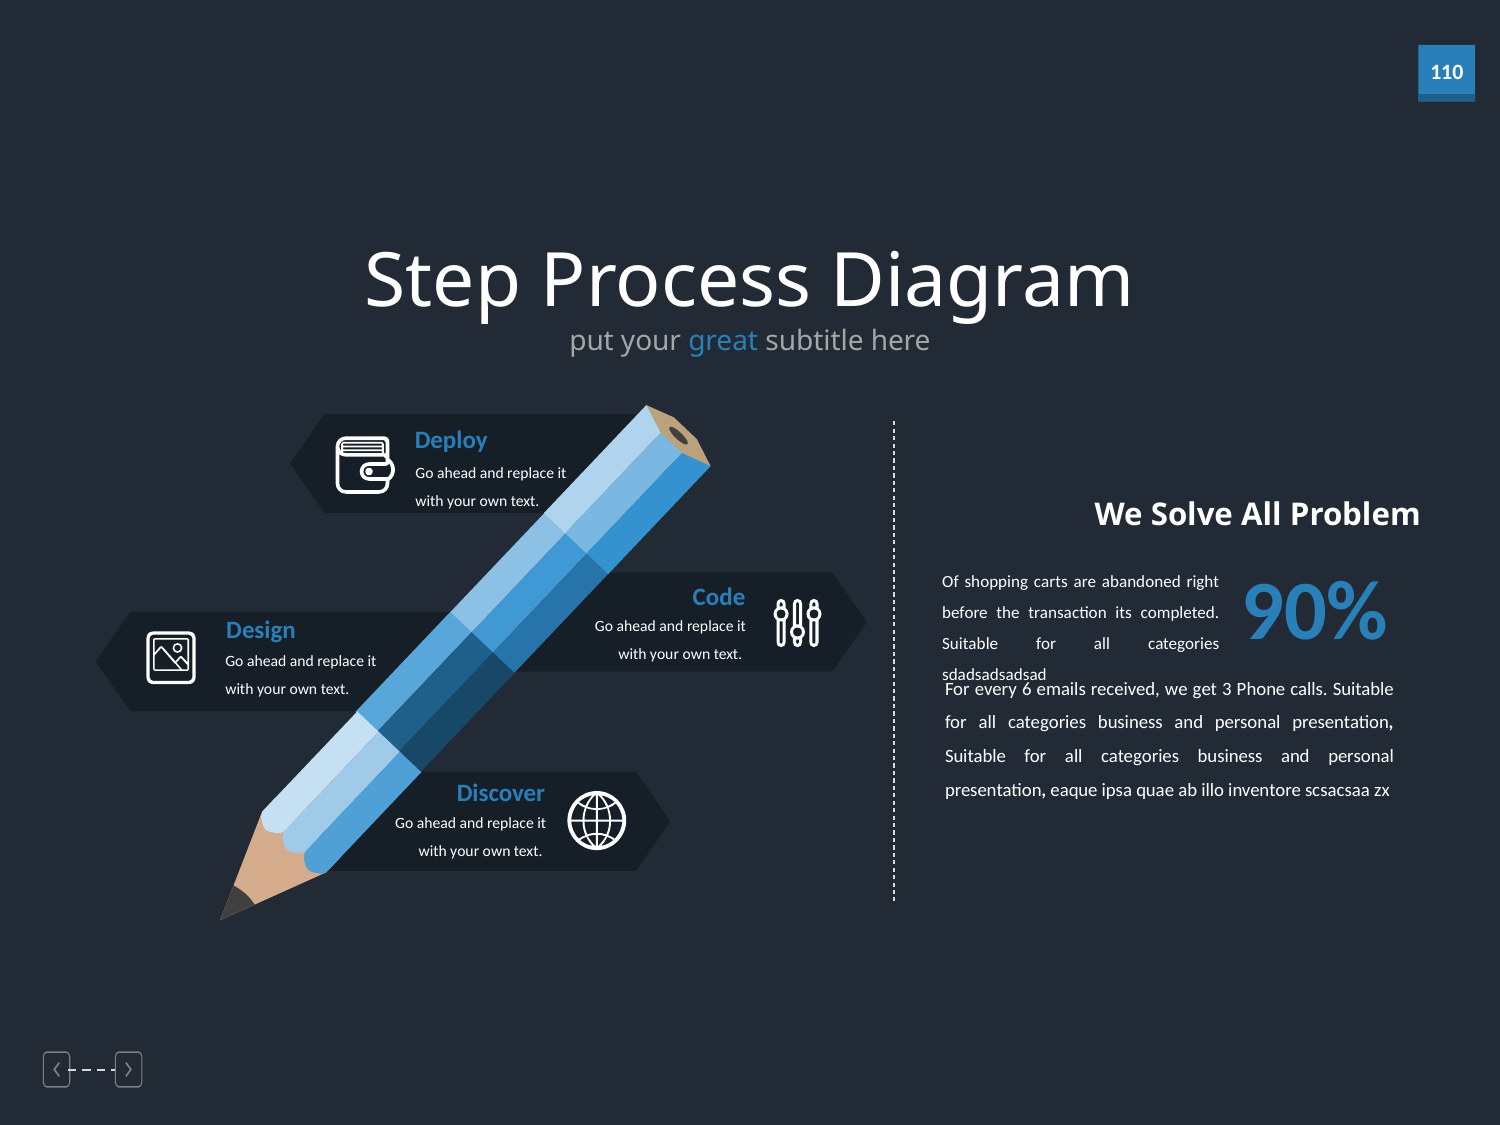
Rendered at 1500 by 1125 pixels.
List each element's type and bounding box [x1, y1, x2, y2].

text_box [927, 547, 1409, 808]
text_box [181, 768, 671, 876]
text_box [350, 224, 1150, 364]
text_box [1079, 486, 1436, 539]
text_box [95, 413, 867, 737]
